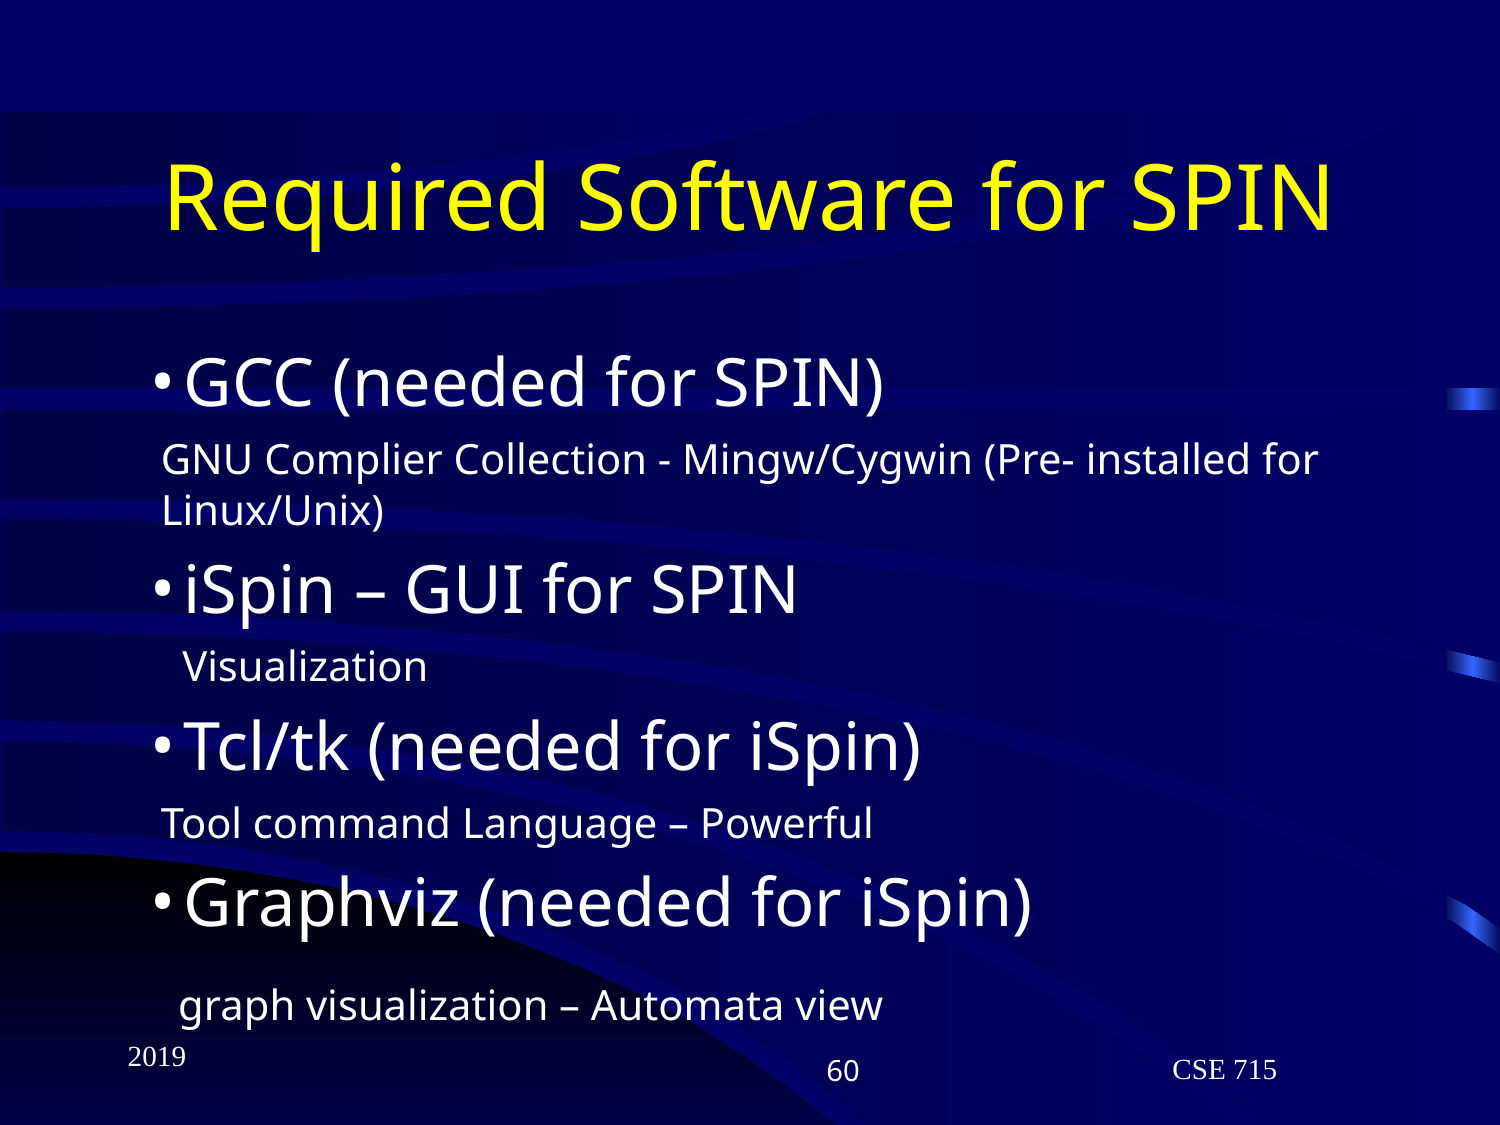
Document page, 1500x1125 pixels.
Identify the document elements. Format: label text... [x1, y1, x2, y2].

slide_number 2019 [112, 1012, 425, 1088]
title Required Software for SPIN [112, 99, 1388, 288]
list GCC (needed for SPIN) GNU Complier Collection - Mingw/Cygwin (Pre- installed for Linux/Unix) iSpin – GUI for SPIN Visualization Tcl/tk (needed for iSpin) Tool command Language – Powerful Graphviz (needed for iSpin) graph visualization – Automata view [112, 324, 1388, 1088]
slide_number ‹#› [562, 1025, 875, 1100]
footer CSE 715 [987, 1025, 1463, 1100]
